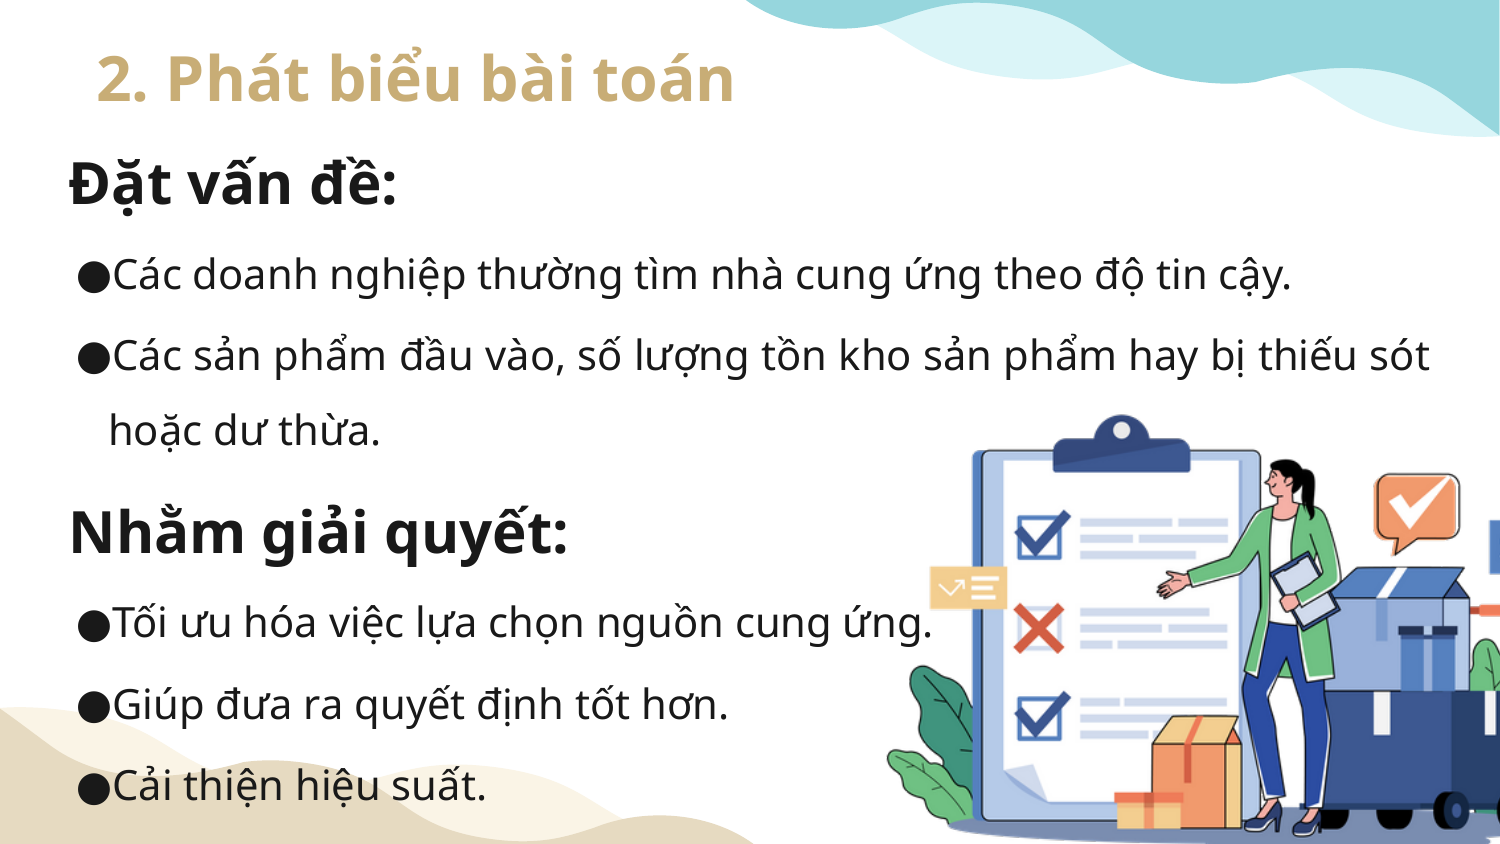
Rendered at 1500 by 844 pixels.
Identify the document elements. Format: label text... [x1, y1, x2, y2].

title 2. Phát biểu bài toán [81, 23, 1345, 118]
picture [797, 337, 1500, 844]
list Đặt vấn đề: Các doanh nghiệp thường tìm nhà cung ứng theo độ tin cậy. Các sản phẩm đầu vào, số lượng tồn kho sản phẩm hay bị thiếu sót hoặc dư thừa. Nhằm giải quyết: Tối ưu hóa việc lựa chọn nguồn cung ứng. Giúp đưa ra quyết định tốt hơn. Cải thiện hiệu suất. [53, 96, 1447, 729]
